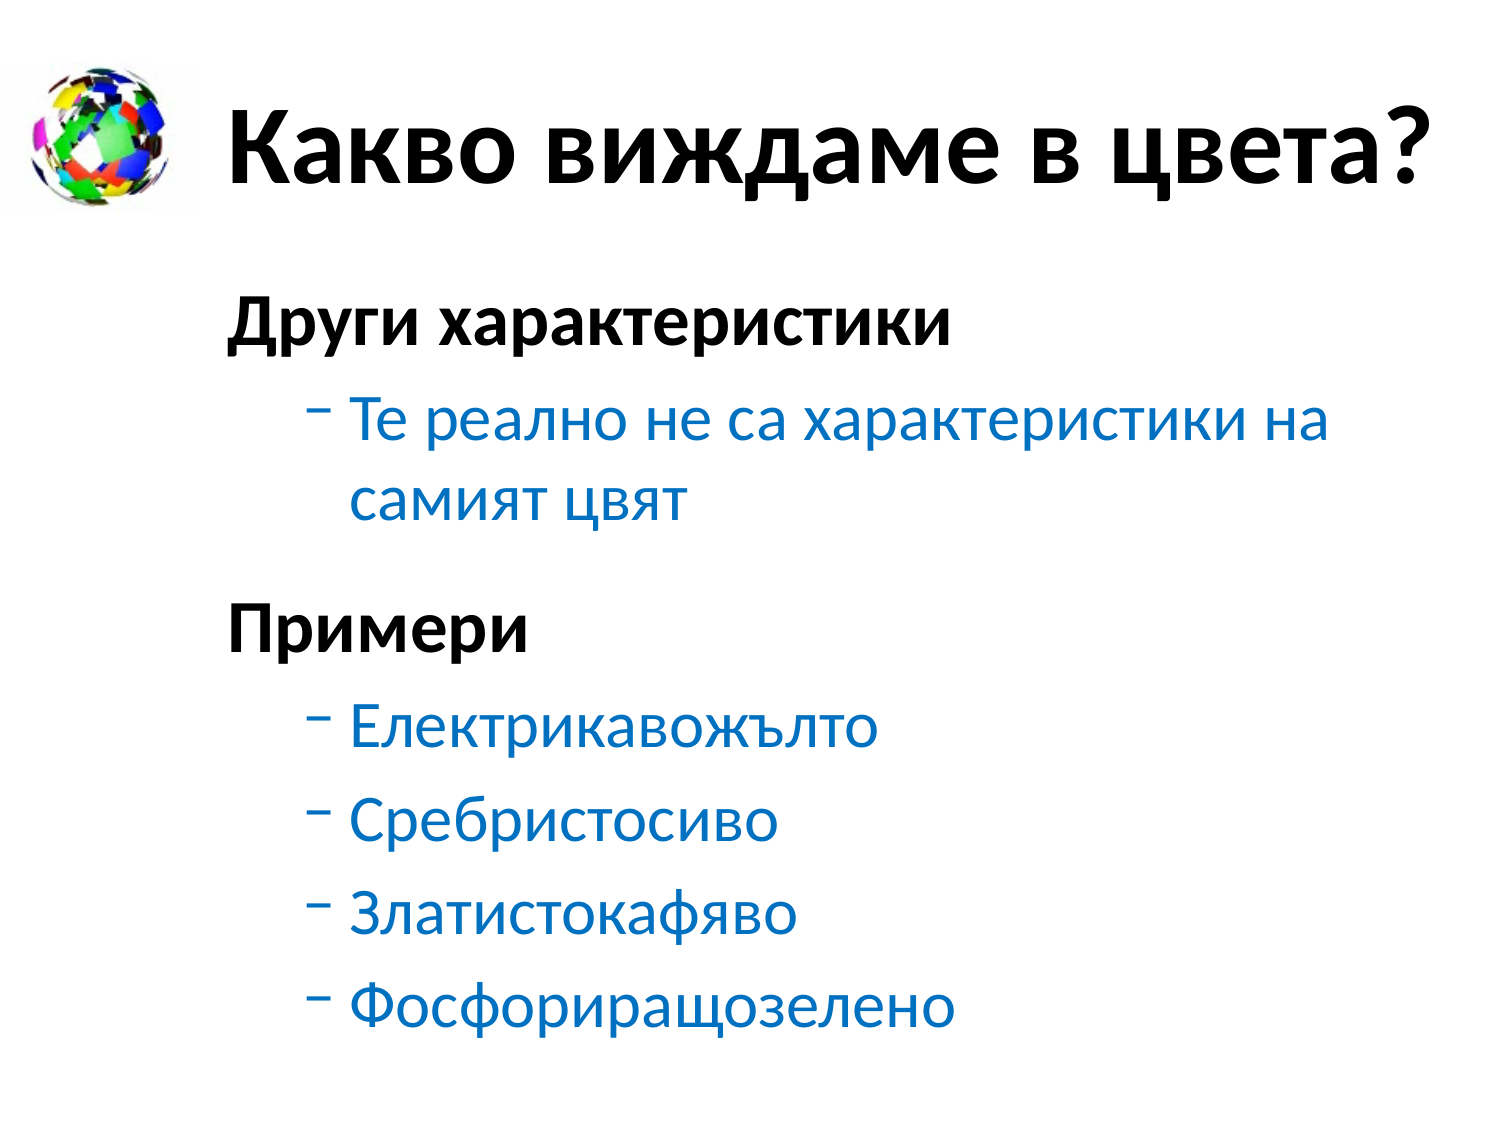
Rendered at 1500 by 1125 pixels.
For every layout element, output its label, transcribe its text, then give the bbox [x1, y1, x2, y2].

picture [0, 63, 200, 212]
list Други характеристики Те реално не са характеристики на самият цвят Примери Електрикавожълто Сребристосиво Златистокафяво Фосфориращозелено [212, 262, 1500, 1100]
title Какво виждаме в цвета? [212, 45, 1500, 233]
